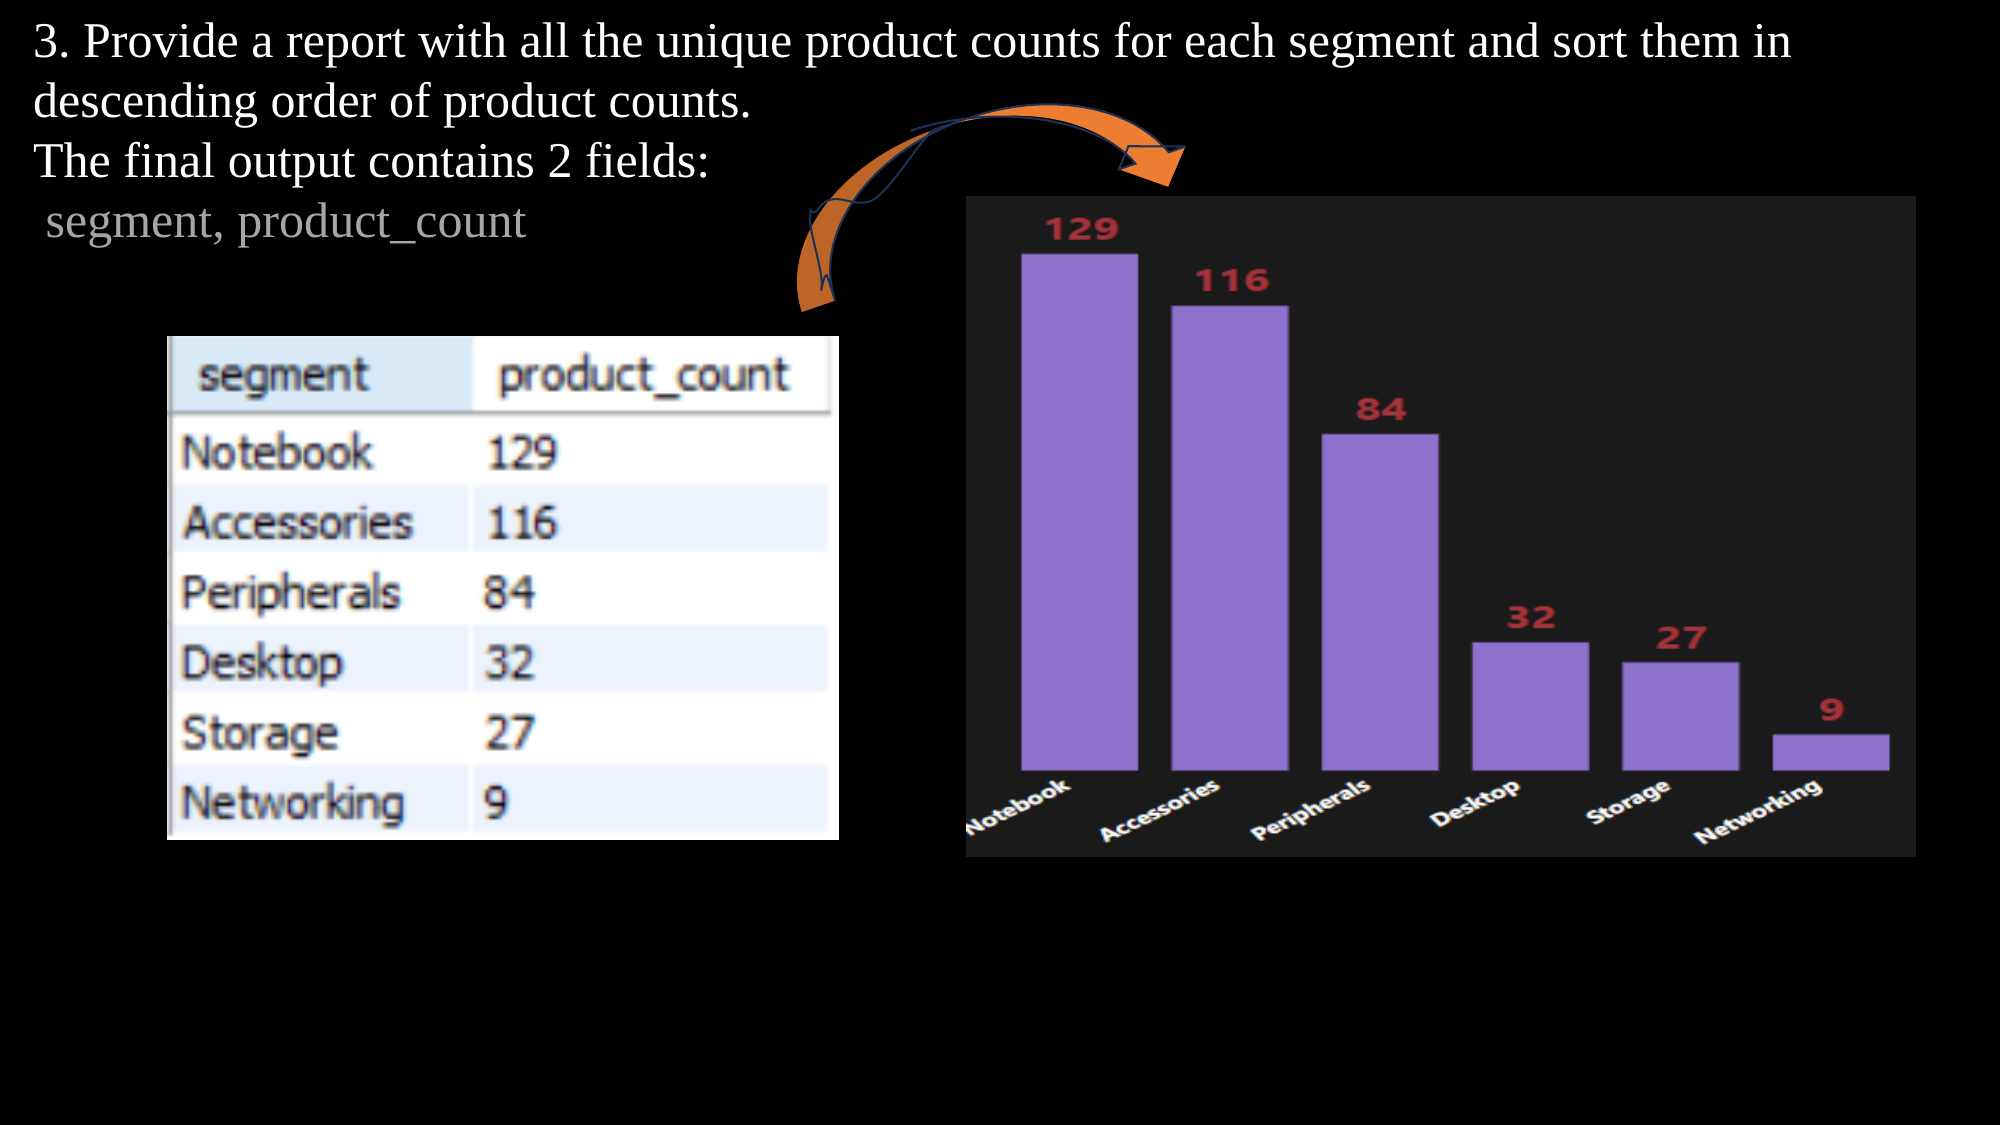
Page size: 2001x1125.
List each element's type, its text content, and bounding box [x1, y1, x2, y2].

picture [965, 196, 1916, 857]
text_box 3. Provide a report with all the unique product counts for each segment and sort them in descending order of product counts. The final output contains 2 fields: segment, product_count [18, 0, 2000, 255]
picture [167, 336, 839, 840]
text_box [808, 103, 1186, 301]
